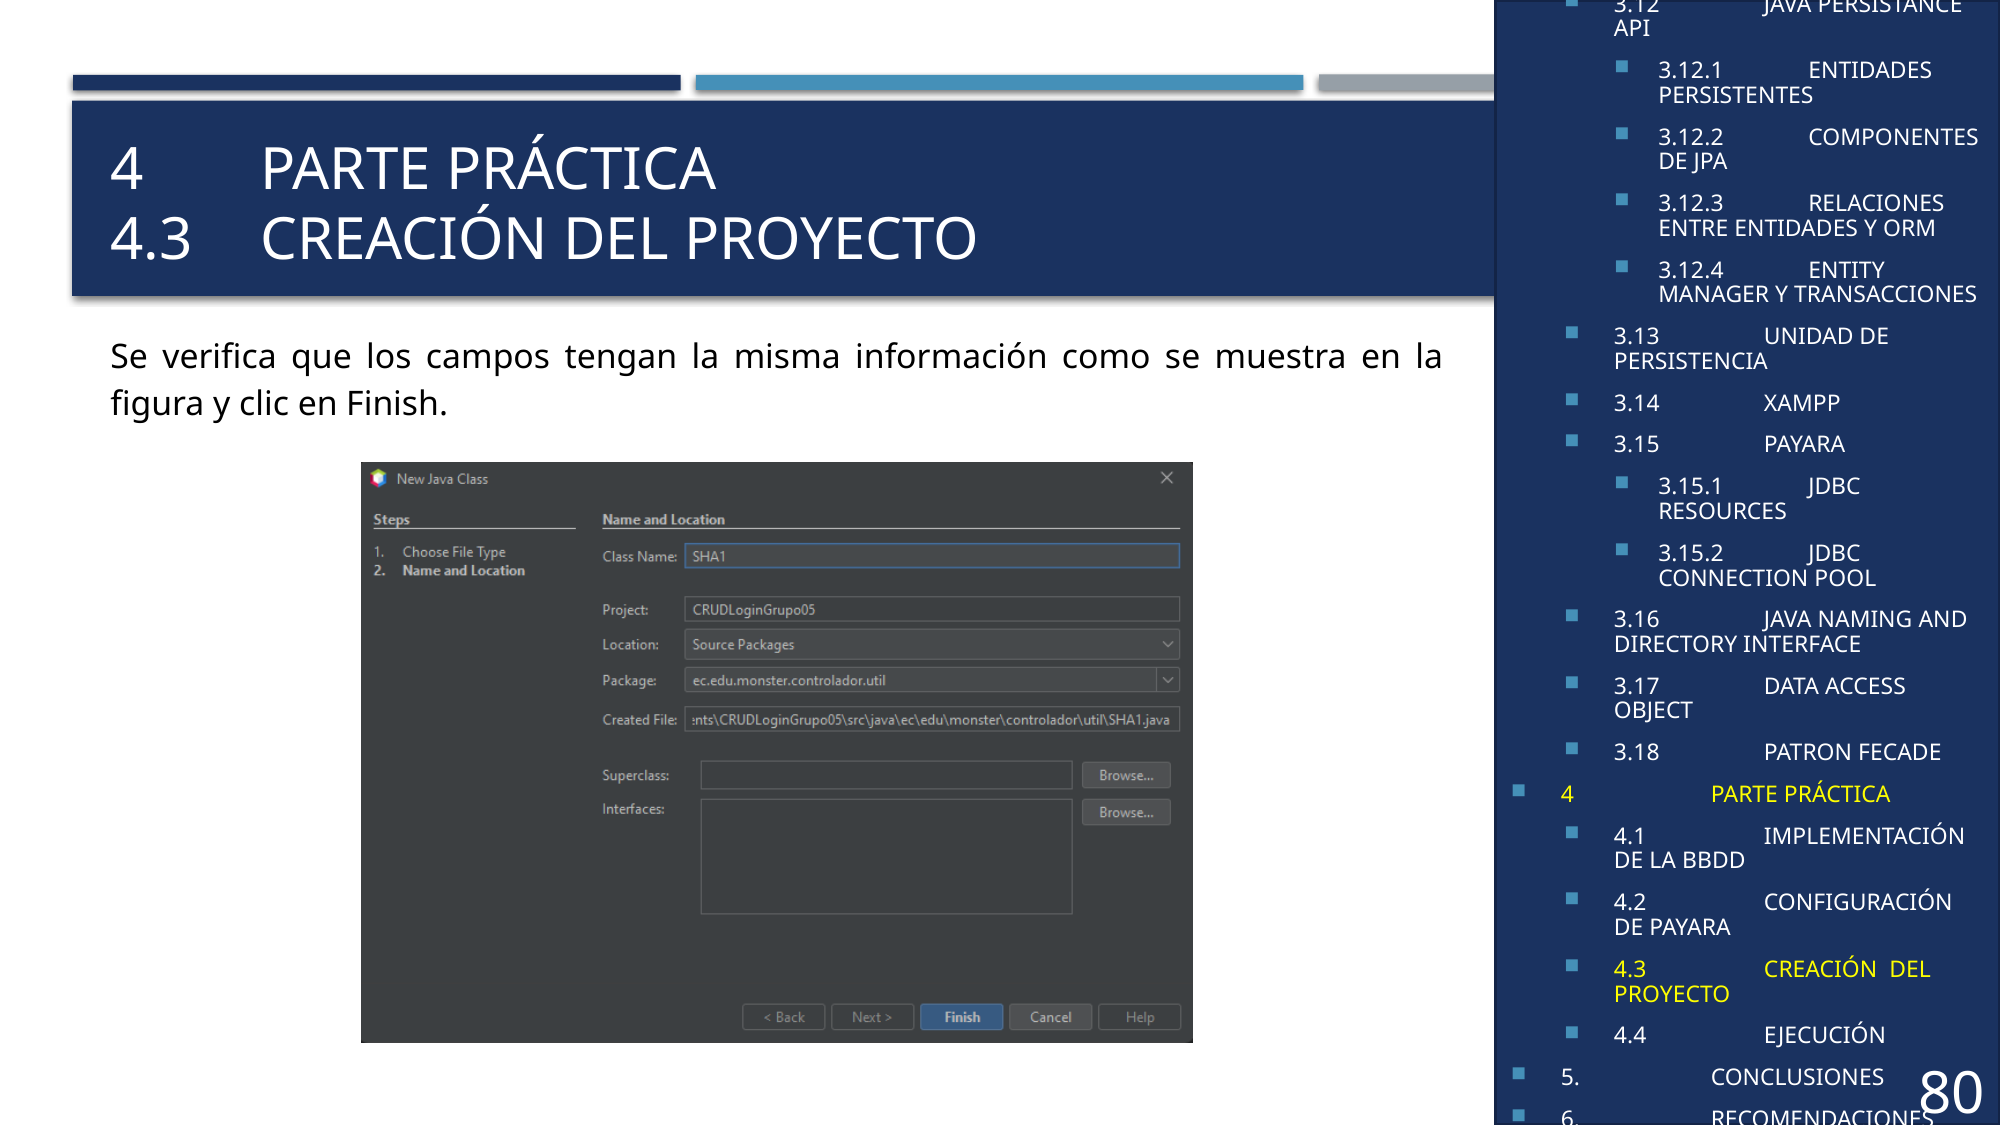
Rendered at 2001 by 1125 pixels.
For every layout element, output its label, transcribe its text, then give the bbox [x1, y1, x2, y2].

slide_number 80 [1827, 1065, 2000, 1125]
text_box 3.12 JAVA PERSISTANCE API 3.12.1 ENTIDADES PERSISTENTES 3.12.2 COMPONENTES DE JPA 3.12.3 RELACIONES ENTRE ENTIDADES Y ORM 3.12.4 ENTITY MANAGER Y TRANSACCIONES 3.13 UNIDAD DE PERSISTENCIA 3.14 XAMPP 3.15 PAYARA 3.15.1 JDBC RESOURCES 3.15.2 JDBC CONNECTION POOL 3.16 JAVA NAMING AND DIRECTORY INTERFACE 3.17 DATA ACCESS OBJECT 3.18 PATRON FECADE 4 PARTE PRÁCTICA 4.1 IMPLEMENTACIÓN DE LA BBDD 4.2 CONFIGURACIÓN DE PAYARA 4.3 CREACIÓN DEL PROYECTO 4.4 EJECUCIÓN 5. CONCLUSIONES 6. RECOMENDACIONES [1494, 0, 2000, 1125]
picture [360, 462, 1193, 1043]
title 4 Parte práctica 4.3 CREACIÓN DEL PROYECTO [95, 112, 1494, 279]
list Se verifica que los campos tengan la misma información como se muestra en la figura y clic en Finish. [95, 321, 1459, 430]
